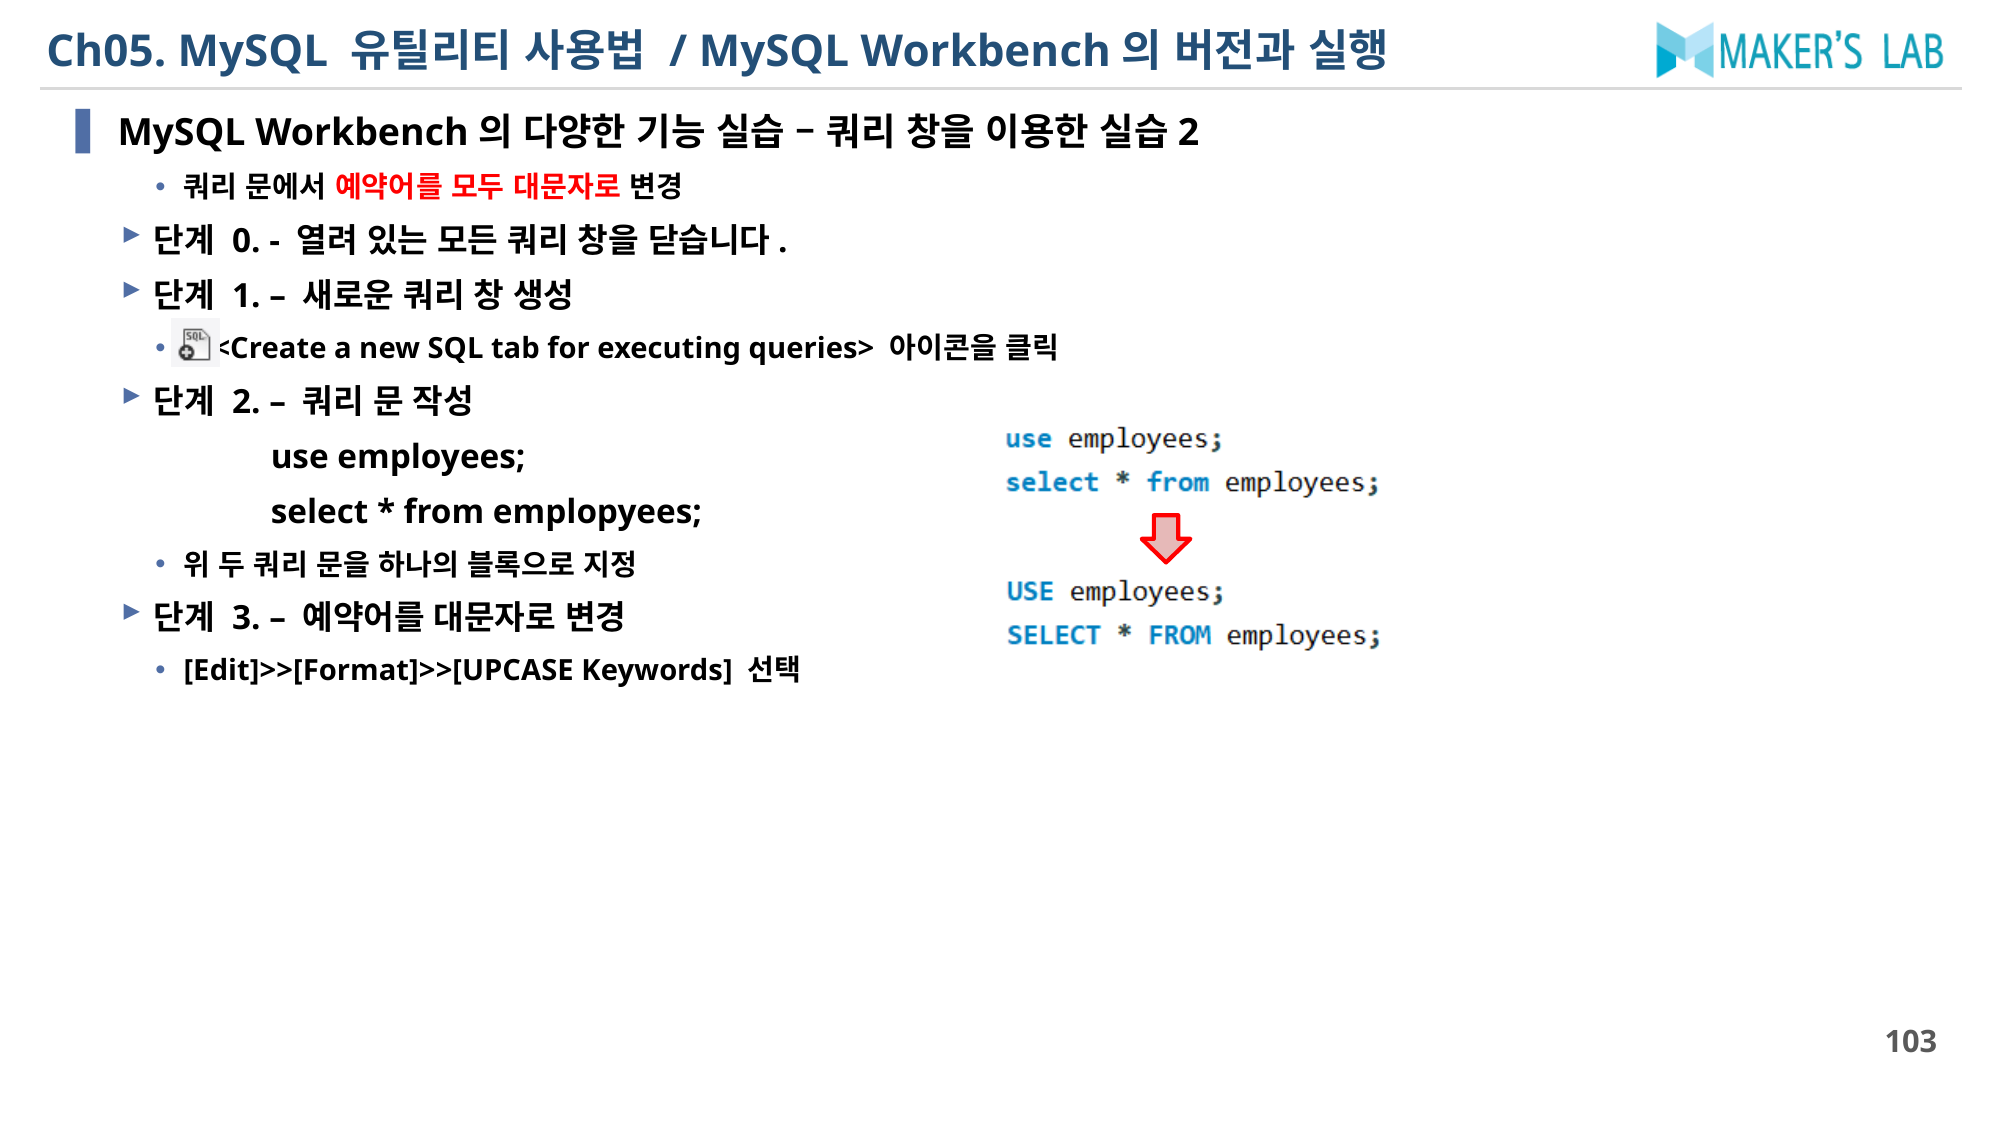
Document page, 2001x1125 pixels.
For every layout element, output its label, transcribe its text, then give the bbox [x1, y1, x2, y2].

picture [171, 317, 221, 367]
slide_number 103 [1802, 1012, 1953, 1073]
text_box [1139, 513, 1193, 565]
picture [1001, 573, 1396, 658]
picture [996, 420, 1385, 505]
picture [1648, 11, 1952, 84]
list MySQL Workbench의 다양한 기능 실습 – 쿼리 창을 이용한 실습2 쿼리 문에서 예약어를 모두 대문자로 변경 단계 0. - 열려 있는 모든 쿼리 창을 닫습니다. 단계 1. – 새로운 쿼리 창 생성 <Create a new SQL tab for executing queries> 아이콘을 클릭 단계 2. – 쿼리 문 작성 use employees; select * from emplopyees; 위 두 쿼리 문을 하나의 블록으로 지정 단계 3. – 예약어를 대문자로 변경 [Edit]>>[Format]>>[UPCASE Keywords] 선택 [46, 100, 1952, 404]
title Ch05. MySQL 유틸리티 사용법 / MySQL Workbench의 버전과 실행 [31, 14, 1914, 84]
